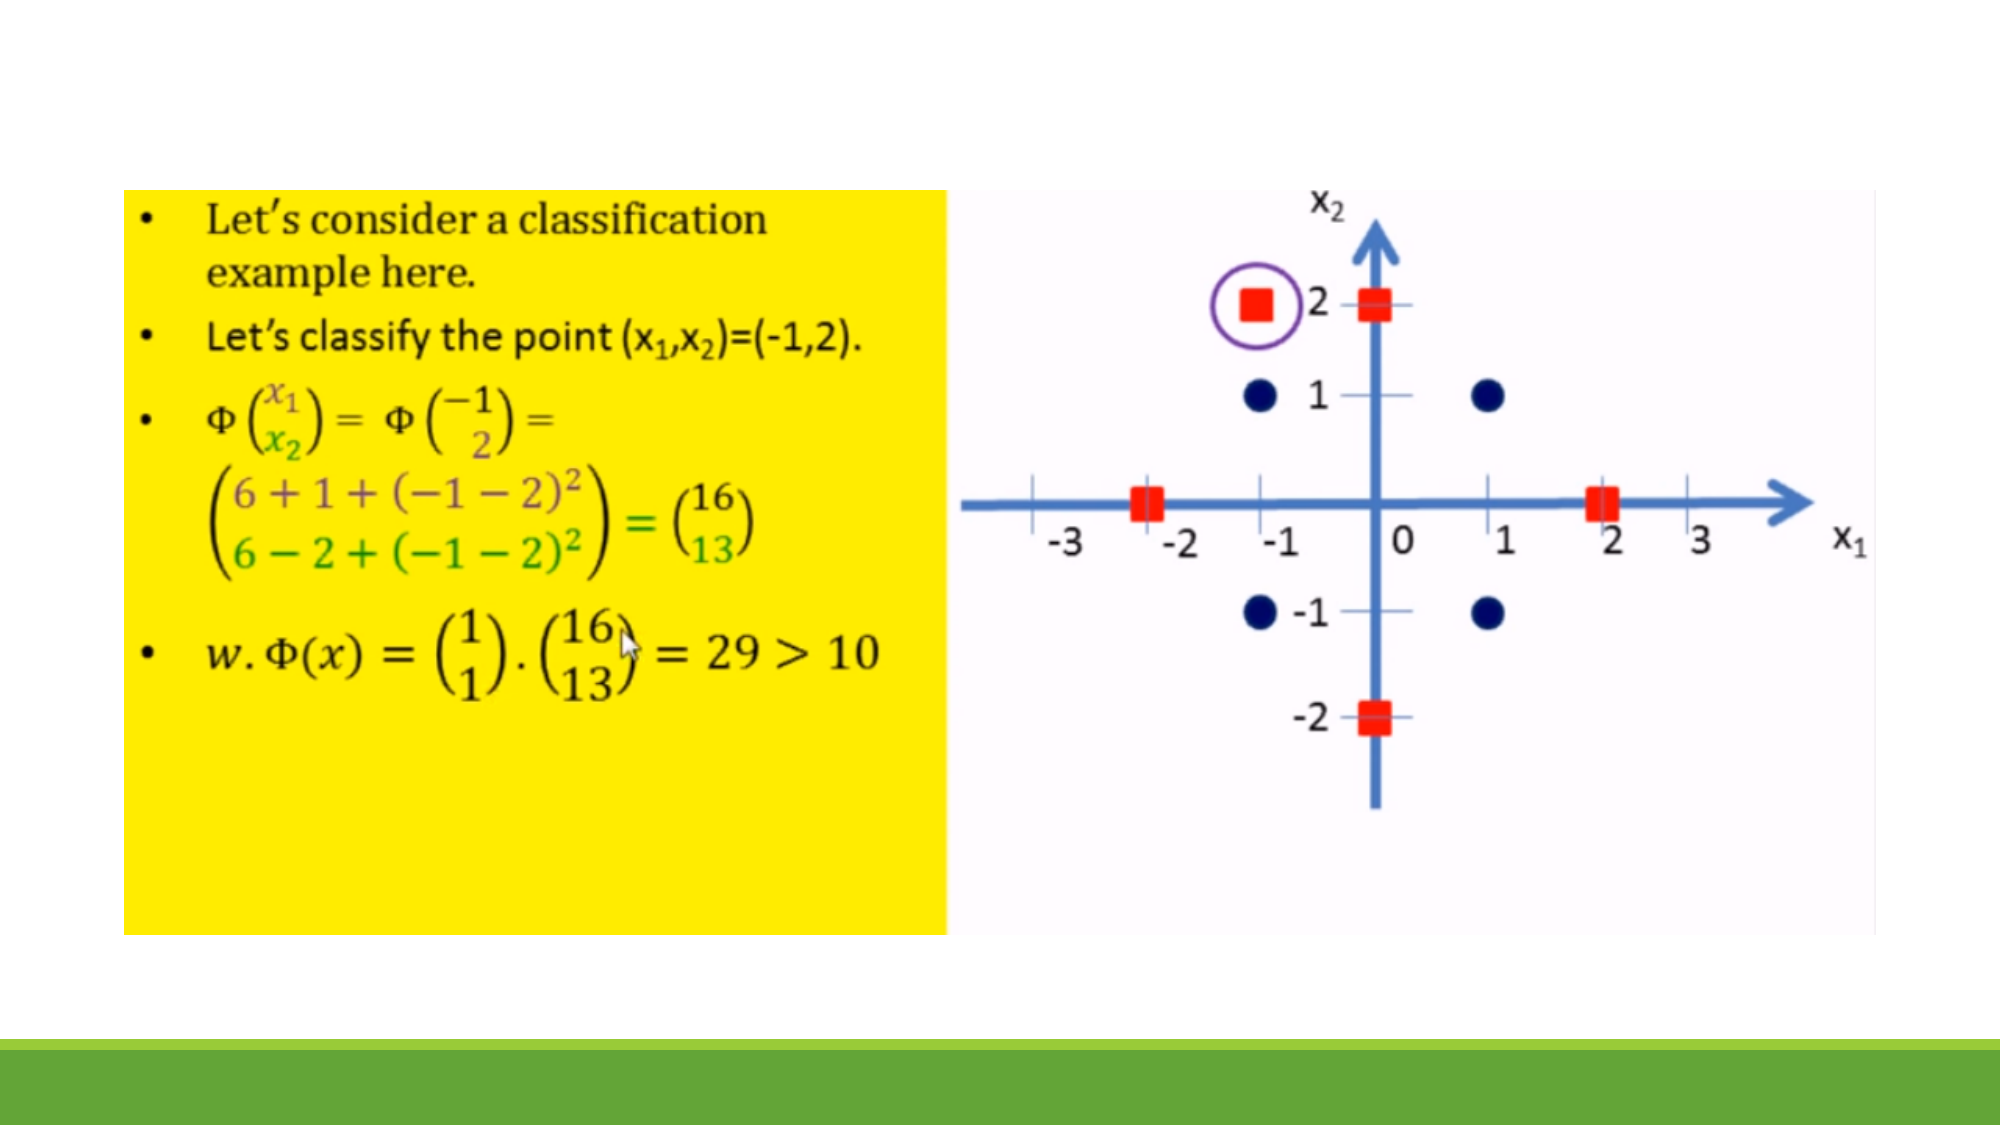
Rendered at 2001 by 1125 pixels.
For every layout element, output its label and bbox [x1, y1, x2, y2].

picture [123, 190, 1877, 935]
